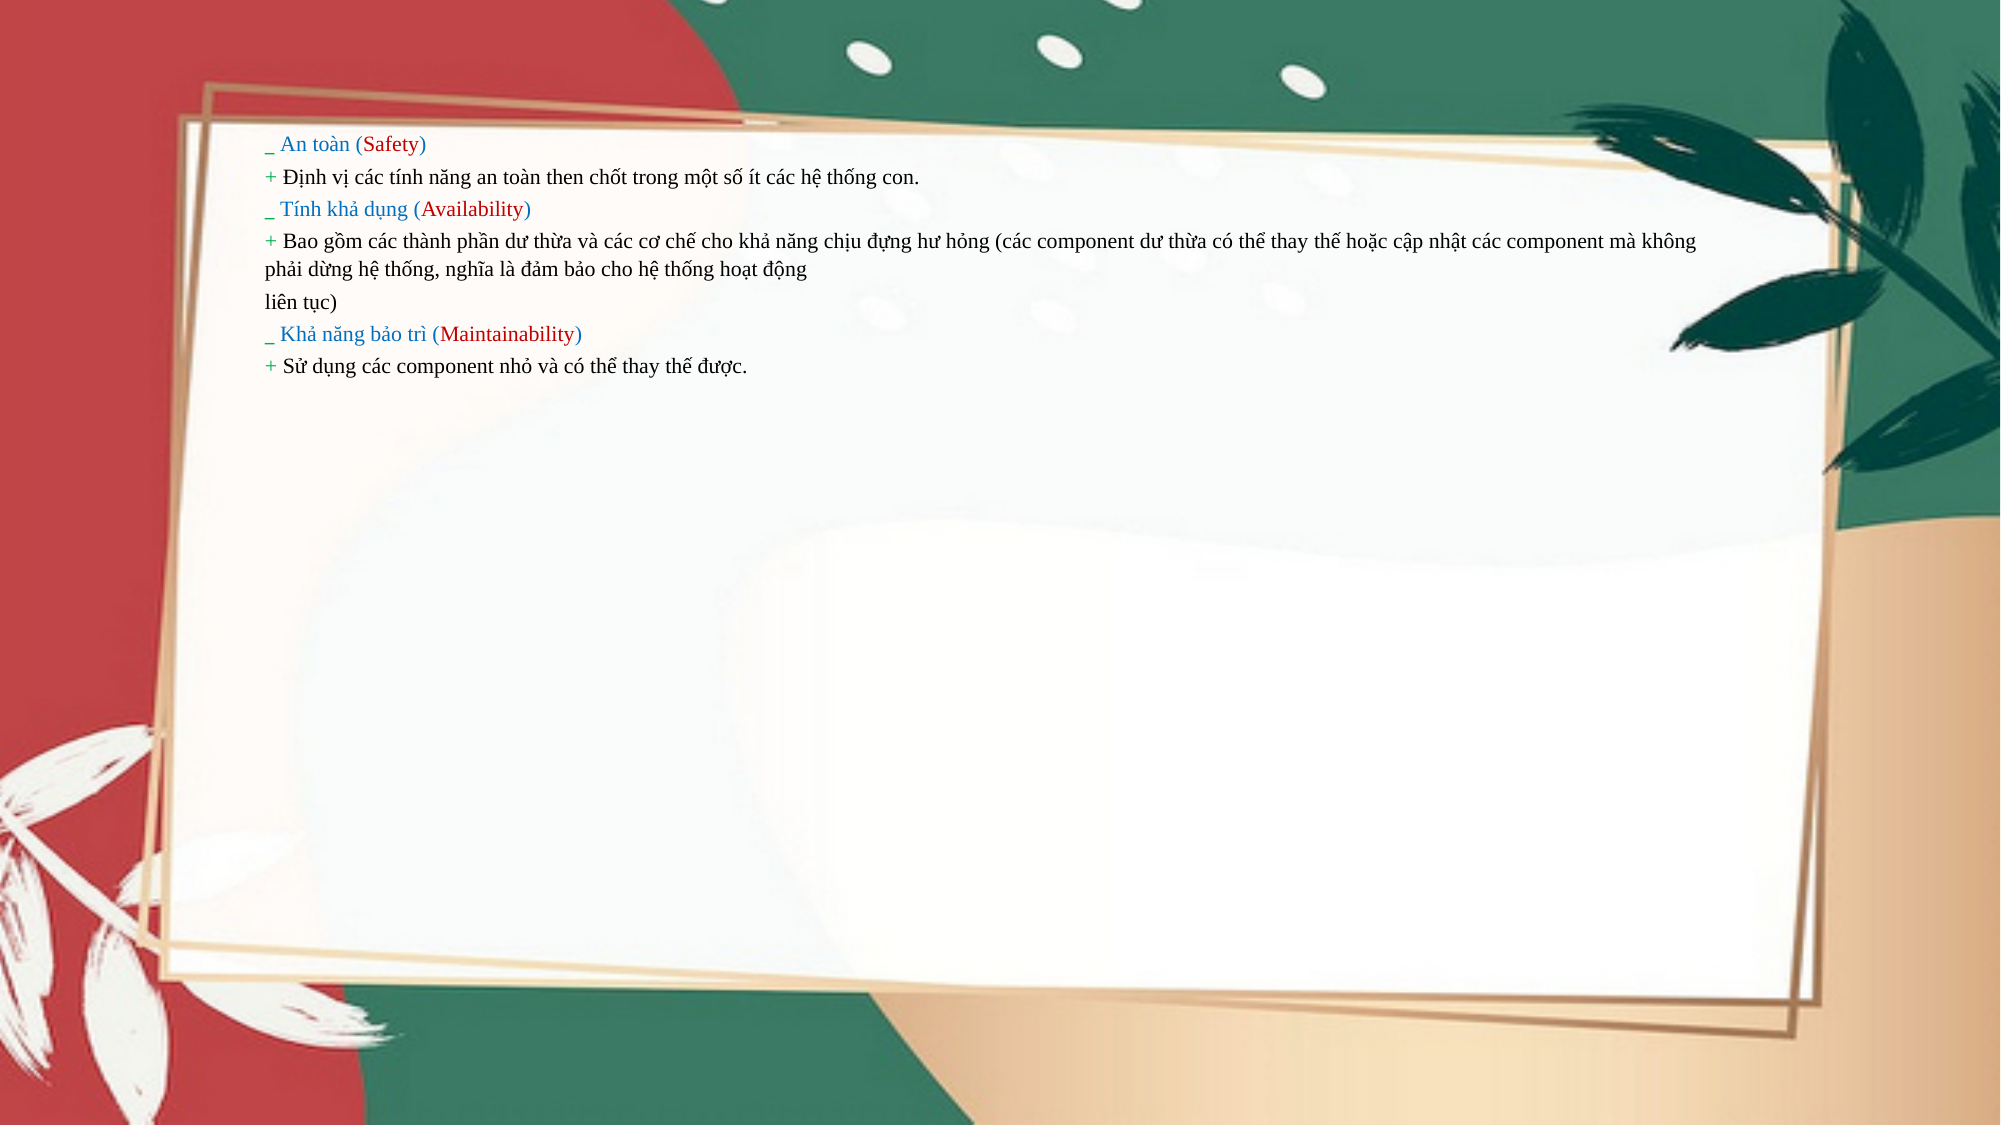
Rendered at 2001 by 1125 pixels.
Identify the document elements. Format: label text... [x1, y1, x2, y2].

picture [0, 0, 2001, 1125]
subtitle _ An toàn (Safety) + Định vị các tính năng an toàn then chốt trong một số ít các hệ thống con. _ Tính khả dụng (Availability) + Bao gồm các thành phần dư thừa và các cơ chế cho khả năng chịu đựng hư hỏng (các component dư thừa có thể thay thế hoặc cập nhật các component mà không phải dừng hệ thống, nghĩa là đảm bảo cho hệ thống hoạt động liên tục) _ Khả năng bảo trì (Maintainability) + Sử dụng các component nhỏ và có thể thay thế được. [249, 120, 1750, 393]
